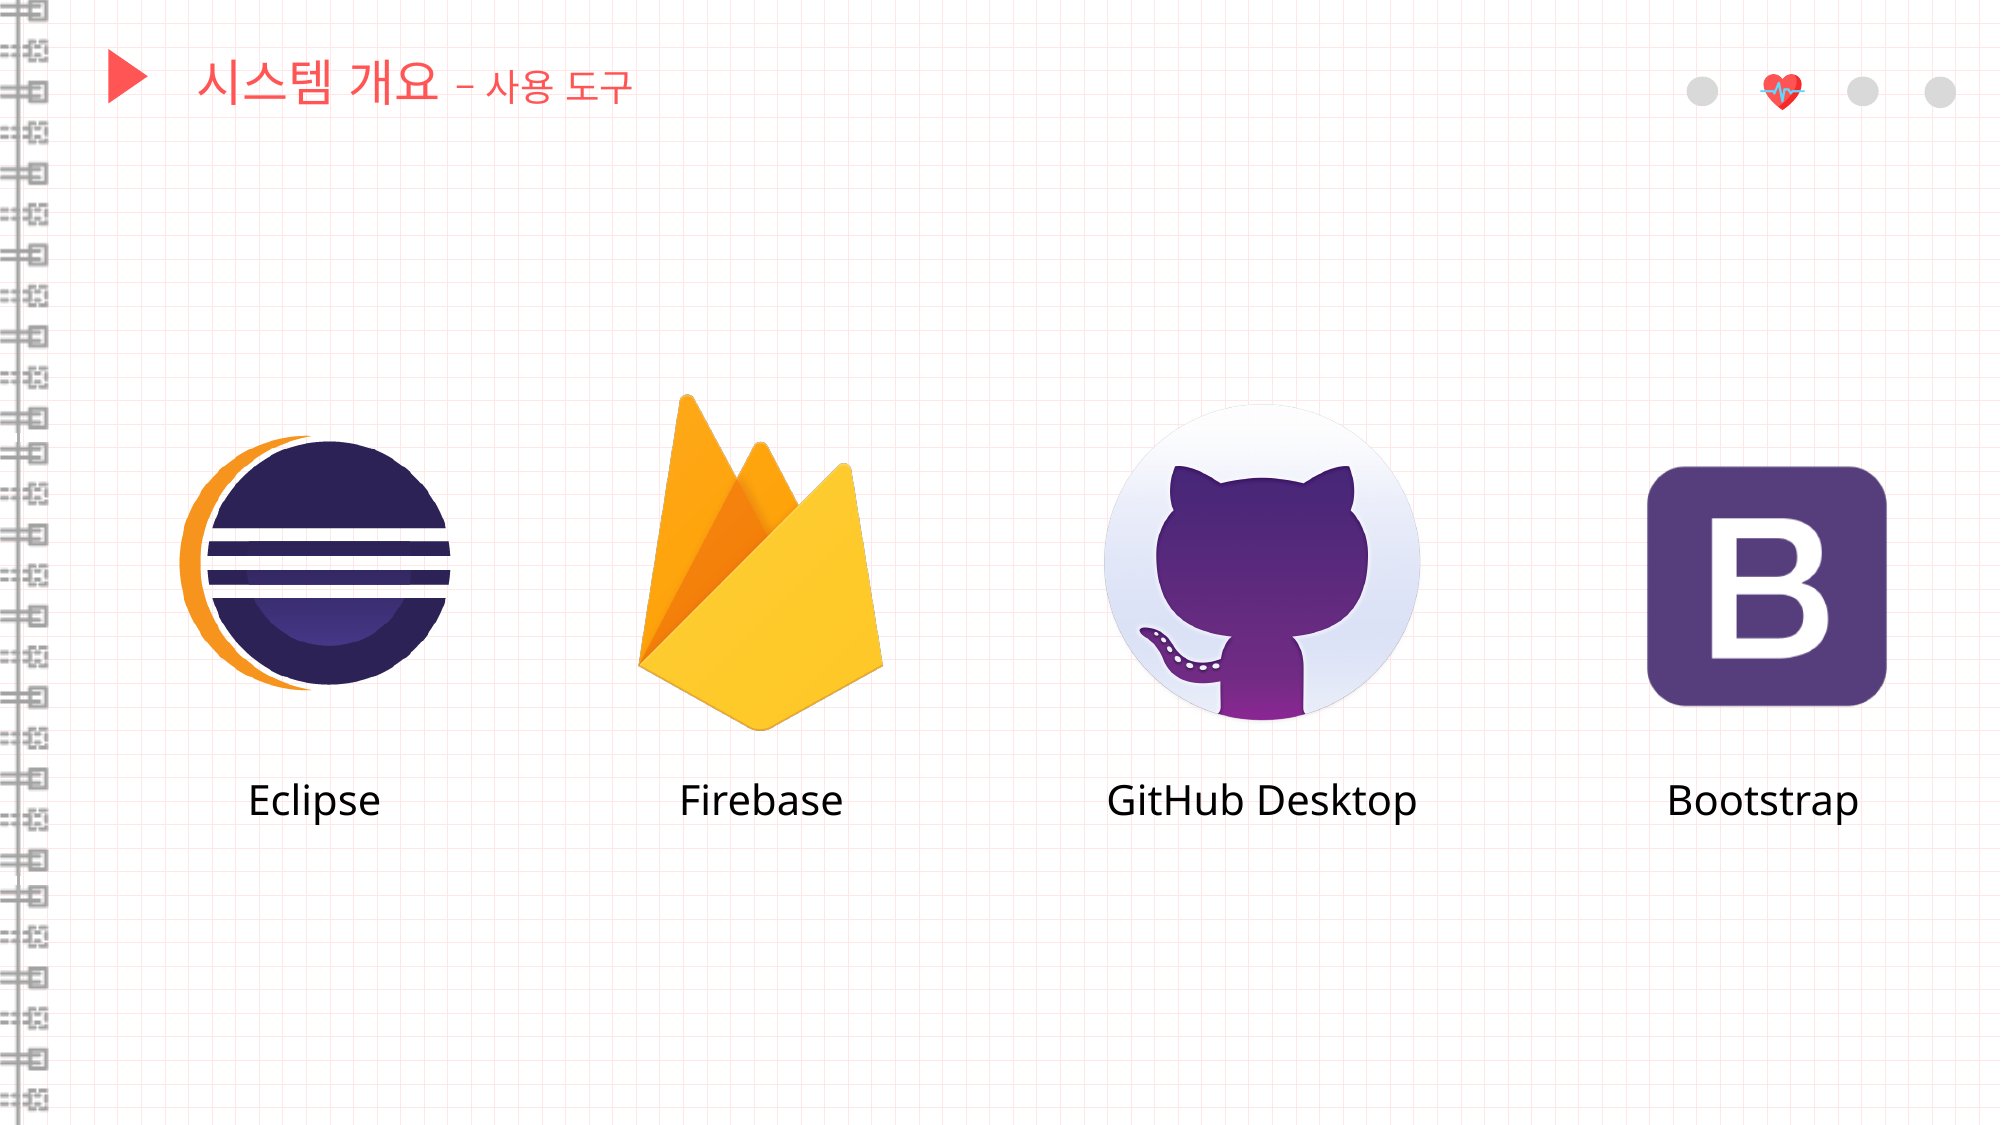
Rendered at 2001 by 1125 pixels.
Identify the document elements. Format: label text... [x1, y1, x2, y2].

text_box [107, 47, 150, 106]
picture [78, 326, 551, 799]
text_box Firebase [522, 765, 1000, 831]
text_box [1685, 75, 1720, 108]
picture [1760, 70, 1805, 115]
text_box 시스템 개요 – 사용 도구 [182, 44, 1176, 119]
picture [1555, 401, 1972, 723]
text_box [1846, 75, 1880, 108]
text_box GitHub Desktop [1023, 765, 1501, 831]
text_box Eclipse [75, 765, 522, 831]
text_box [1923, 75, 1958, 110]
picture [577, 379, 944, 746]
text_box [0, 0, 60, 1125]
picture [1082, 382, 1442, 742]
text_box Bootstrap [1524, 765, 2000, 831]
